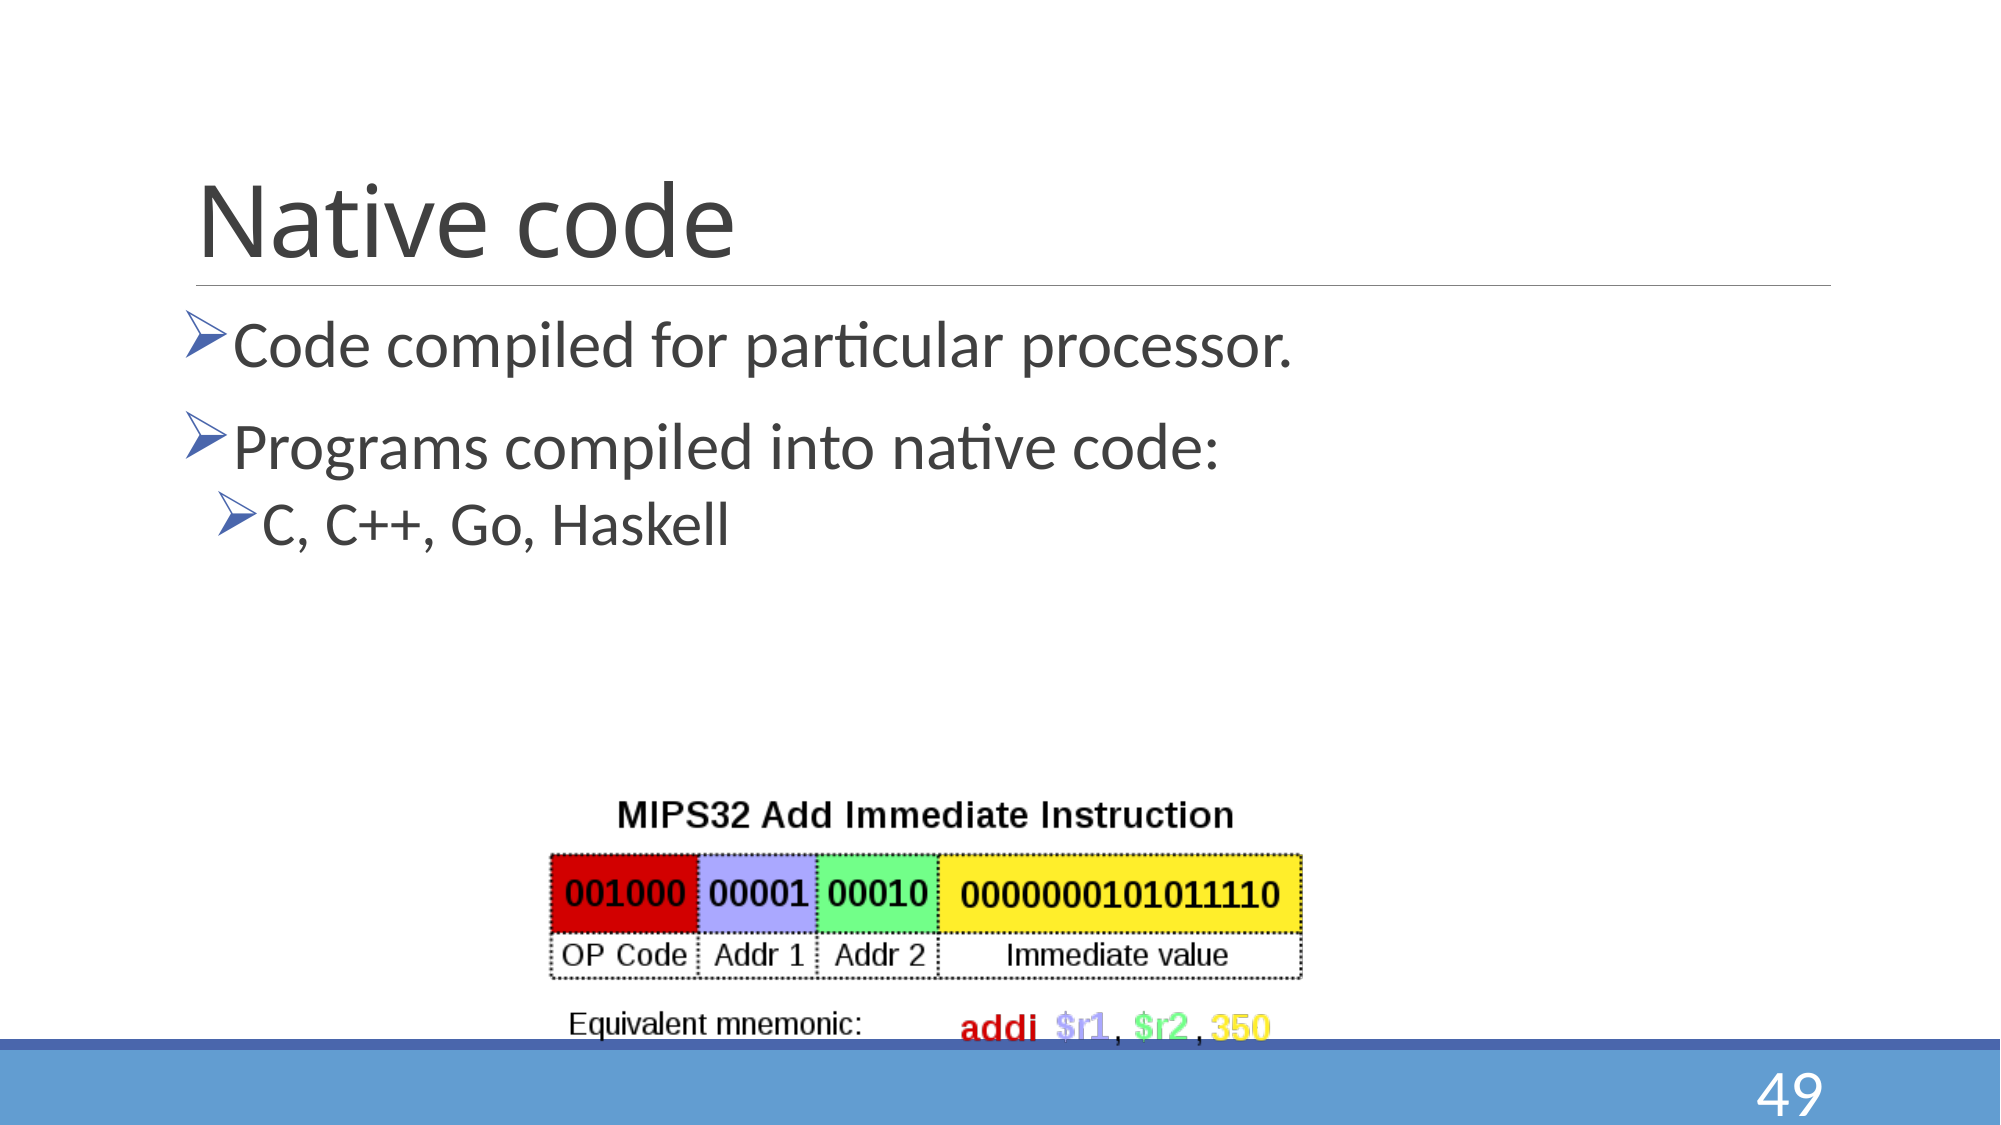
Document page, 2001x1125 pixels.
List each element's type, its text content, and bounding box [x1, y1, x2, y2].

picture [534, 777, 1317, 1061]
title Native code [180, 47, 1830, 285]
slide_number 49 [1624, 1059, 1840, 1120]
list Code compiled for particular processor. Programs compiled into native code: C, C++, Go, Haskell [180, 302, 1830, 963]
